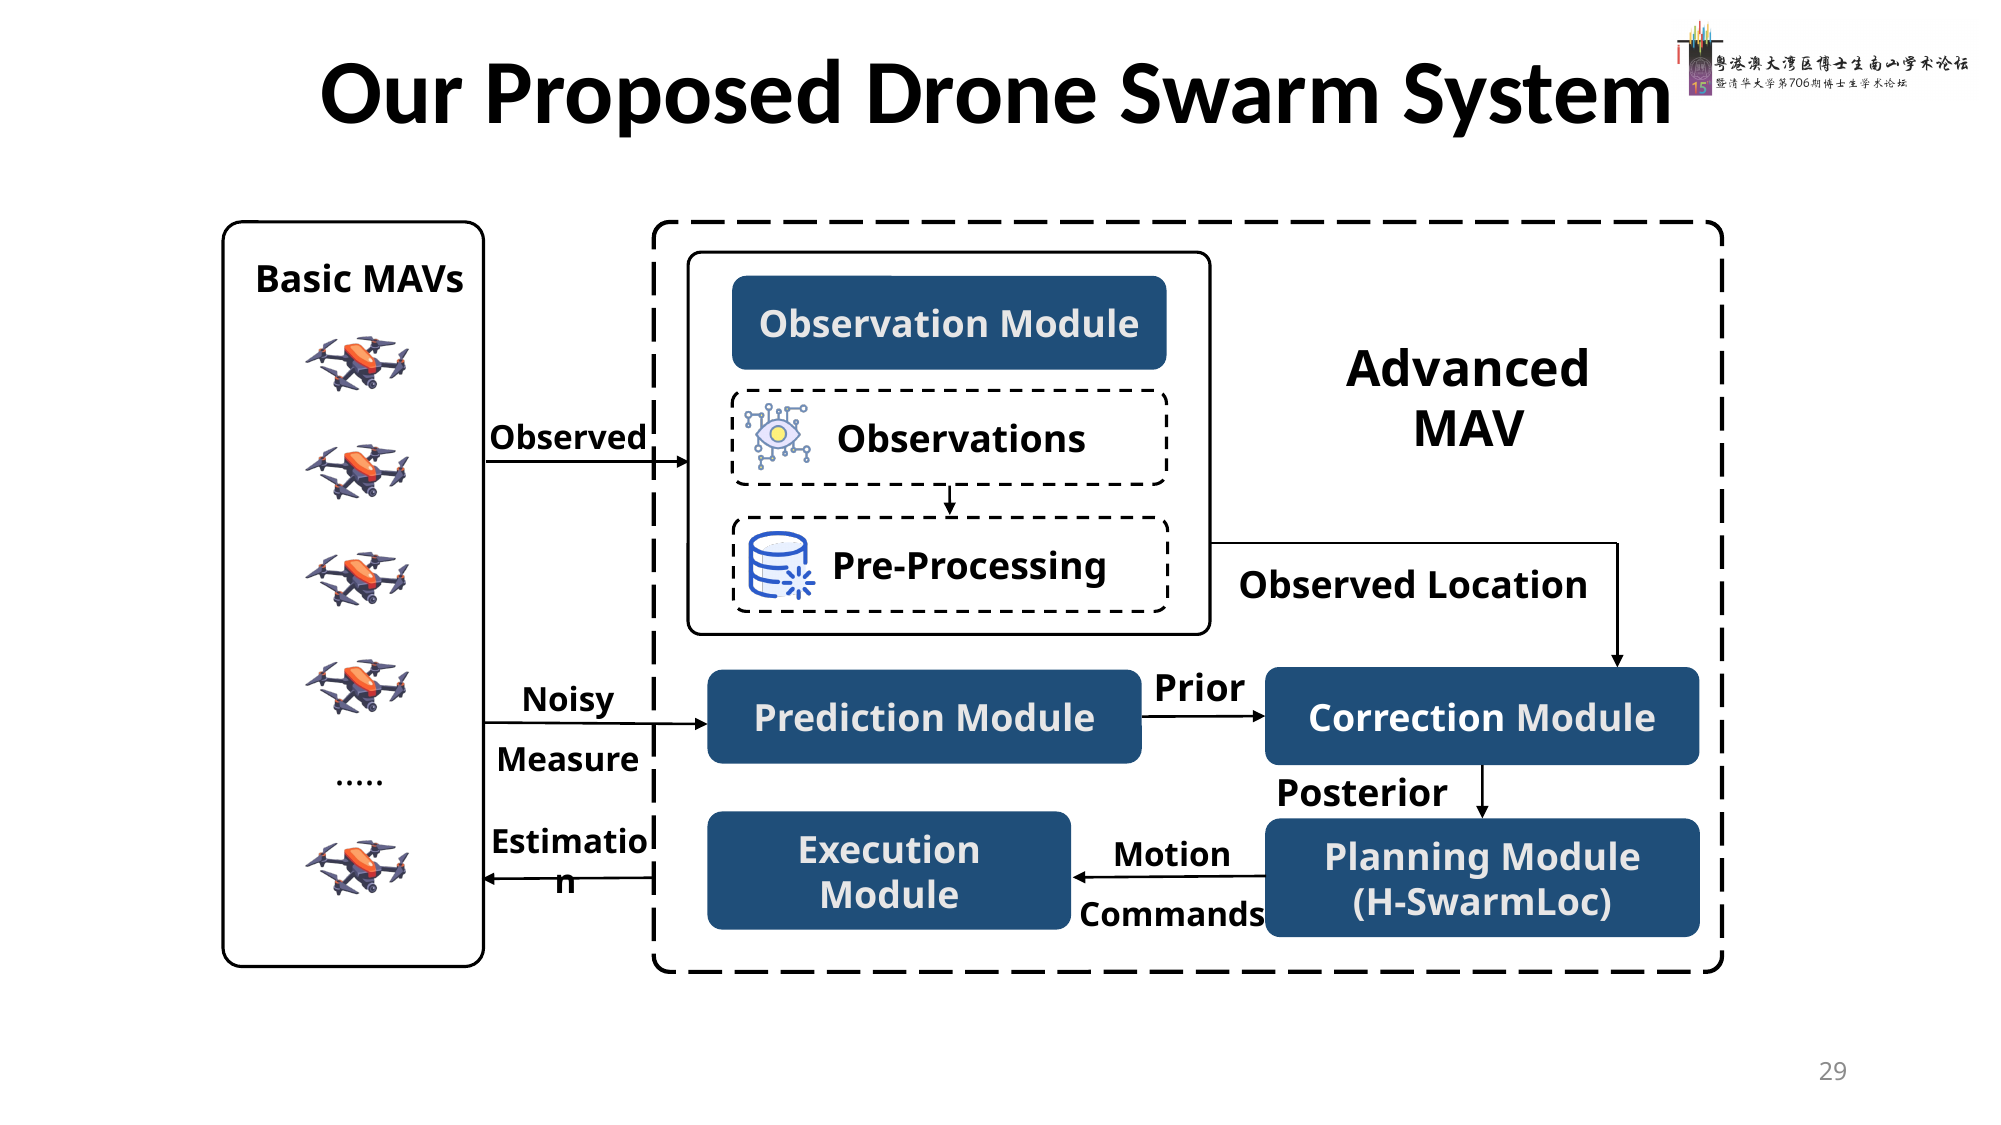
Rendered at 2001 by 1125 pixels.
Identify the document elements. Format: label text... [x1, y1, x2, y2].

picture [302, 537, 415, 612]
text_box [687, 251, 1212, 636]
text_box Planning Module (H-SwarmLoc) [1281, 817, 1701, 939]
slide_number 29 [1412, 1042, 1863, 1103]
text_box Pre-Processing [732, 516, 1169, 613]
text_box [652, 220, 1724, 973]
text_box Prior [1138, 656, 1271, 716]
text_box Estimation [470, 813, 670, 908]
text_box Our Proposed Drone Swarm System [18, 24, 1978, 150]
picture [302, 429, 415, 505]
text_box Basic MAVs [222, 247, 497, 308]
text_box Observed Location [1618, 553, 1630, 614]
text_box Prediction Module [706, 668, 1143, 765]
text_box Posterior [1253, 761, 1481, 822]
text_box Noisy Measure [485, 725, 670, 786]
text_box Correction Module [1264, 665, 1701, 767]
text_box Execution Module [706, 810, 1073, 931]
text_box Motion Commands [1063, 805, 1281, 941]
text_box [732, 390, 1167, 485]
picture [739, 521, 825, 608]
text_box Observed [467, 388, 670, 464]
text_box Observed Location [1197, 553, 1617, 614]
picture [302, 825, 415, 901]
picture [302, 644, 415, 720]
text_box ..... [319, 740, 400, 801]
text_box Advanced MAV [1292, 328, 1645, 464]
text_box Noisy Measure [485, 650, 670, 722]
text_box [221, 308, 485, 968]
text_box [222, 220, 485, 247]
picture [302, 321, 415, 397]
text_box Observation Module [731, 274, 1168, 371]
